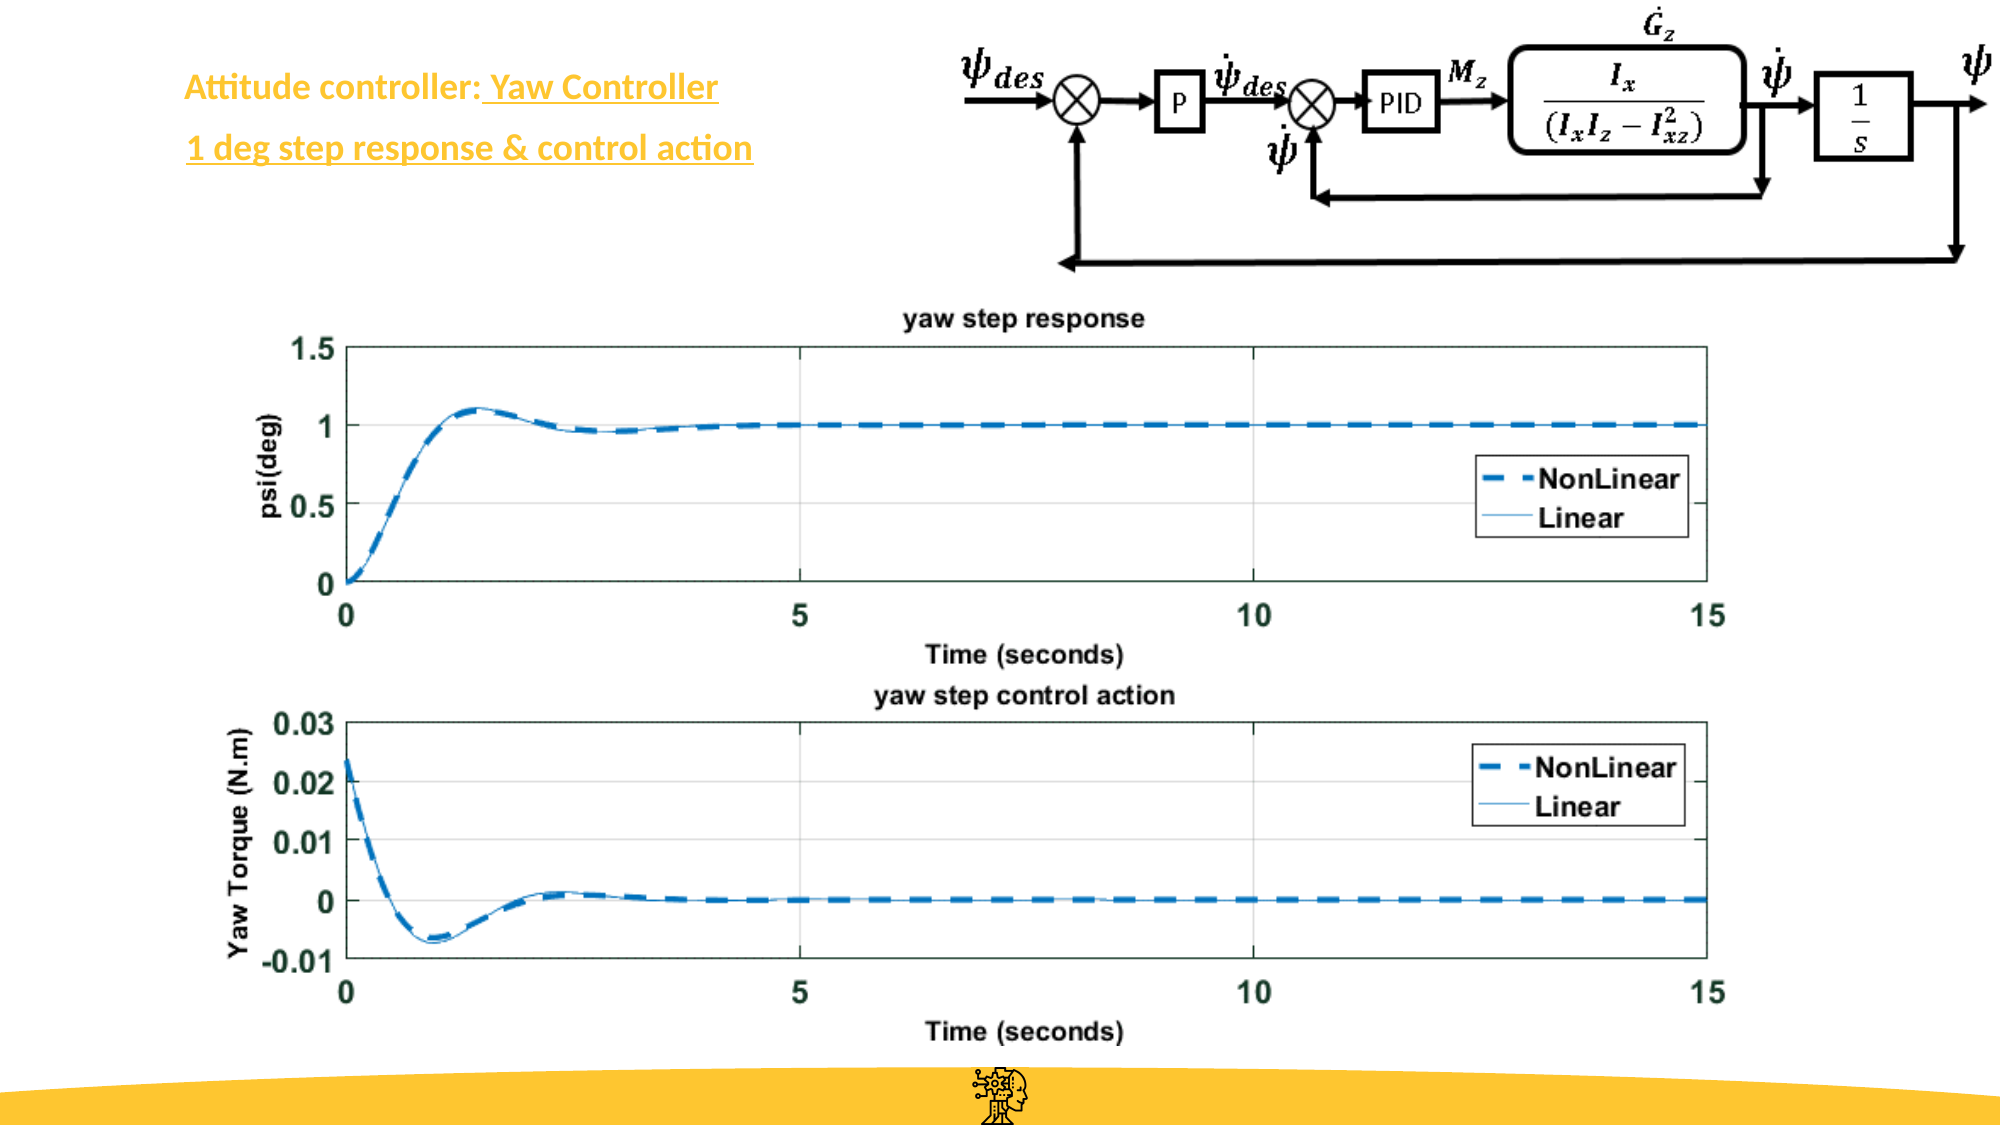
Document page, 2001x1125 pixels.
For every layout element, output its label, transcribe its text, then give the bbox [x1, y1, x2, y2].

text_box [0, 1066, 2000, 1125]
picture [207, 1, 1997, 1047]
text_box Attitude controller: Yaw Controller [169, 54, 734, 115]
picture [971, 1067, 1029, 1125]
text_box 1 deg step response & control action [171, 115, 769, 175]
